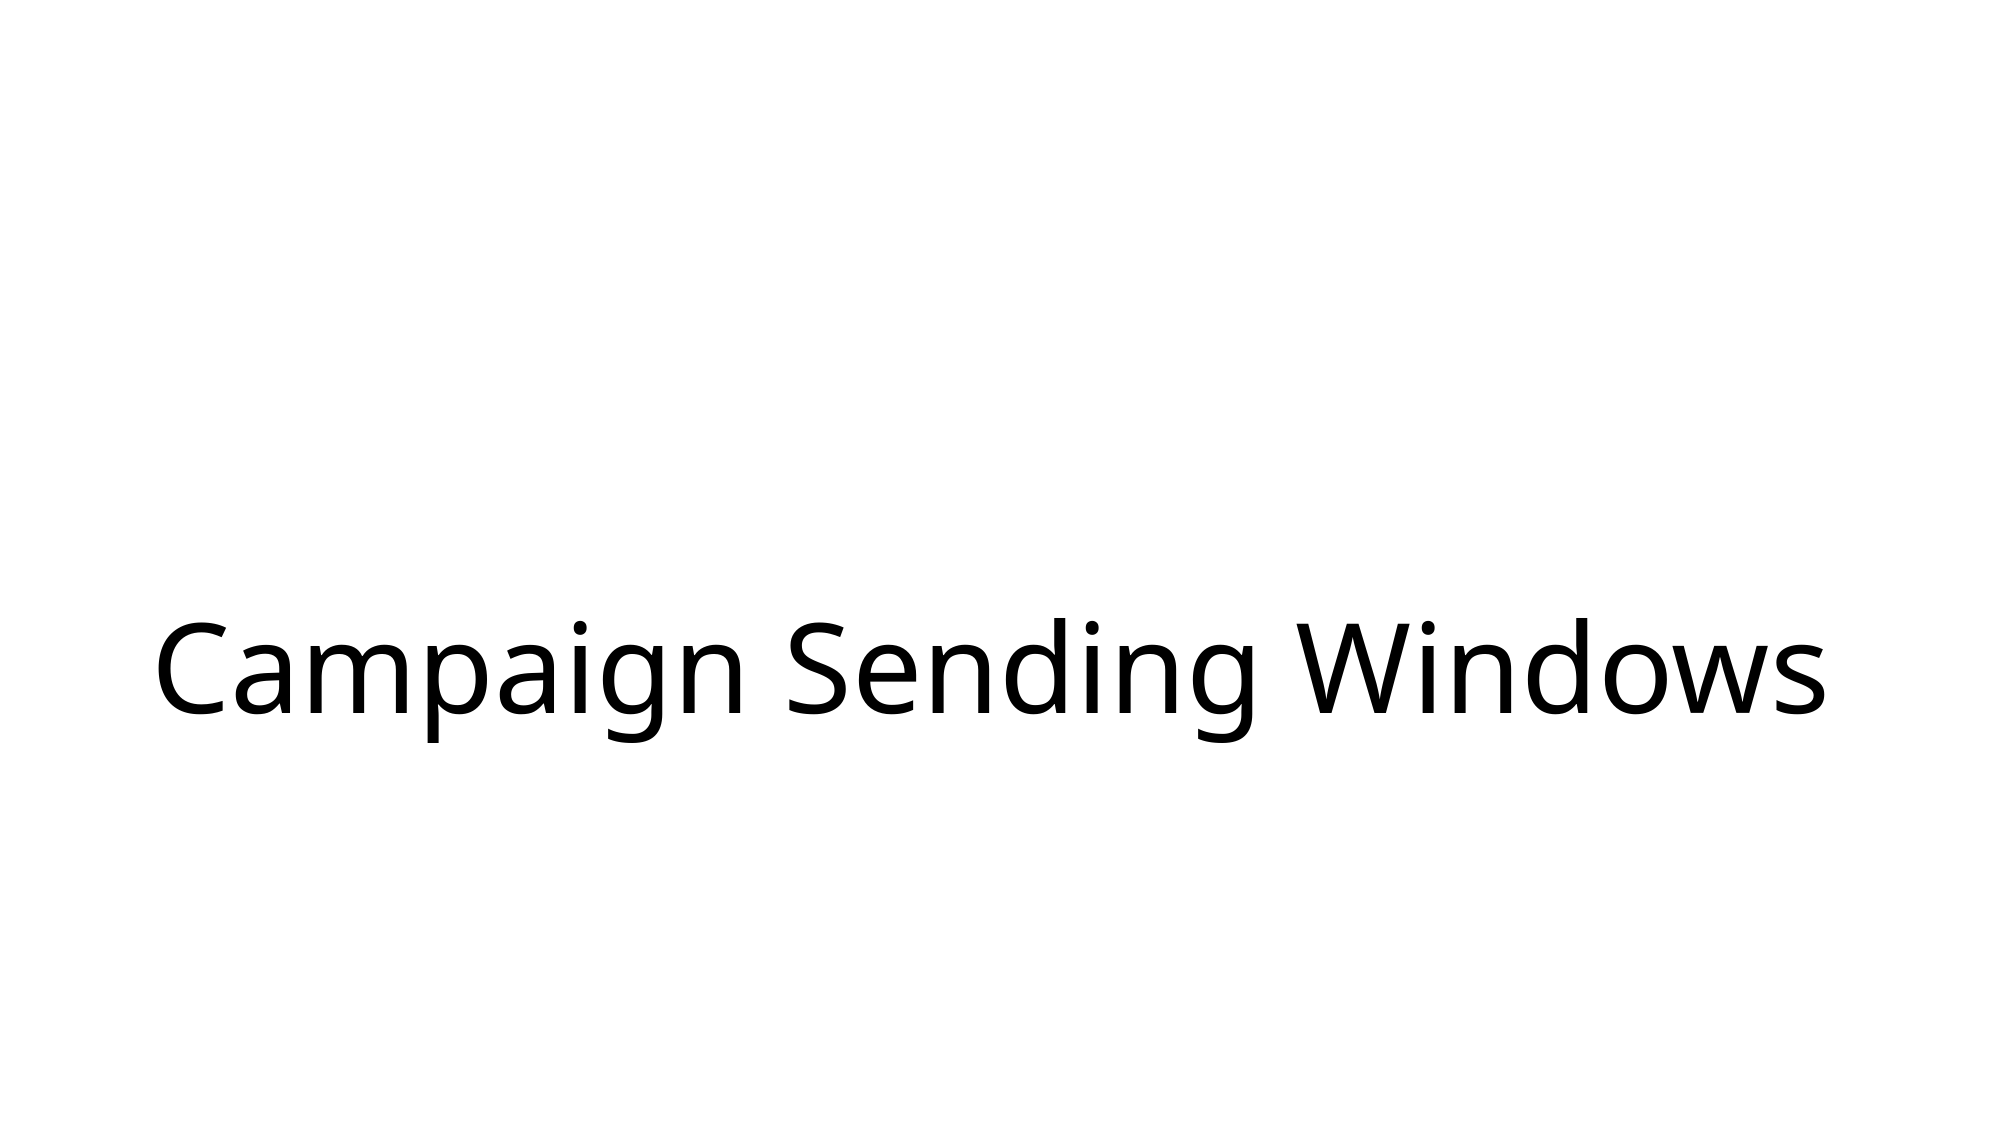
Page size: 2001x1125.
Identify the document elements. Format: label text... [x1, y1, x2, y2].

title Campaign Sending Windows [136, 280, 1862, 749]
